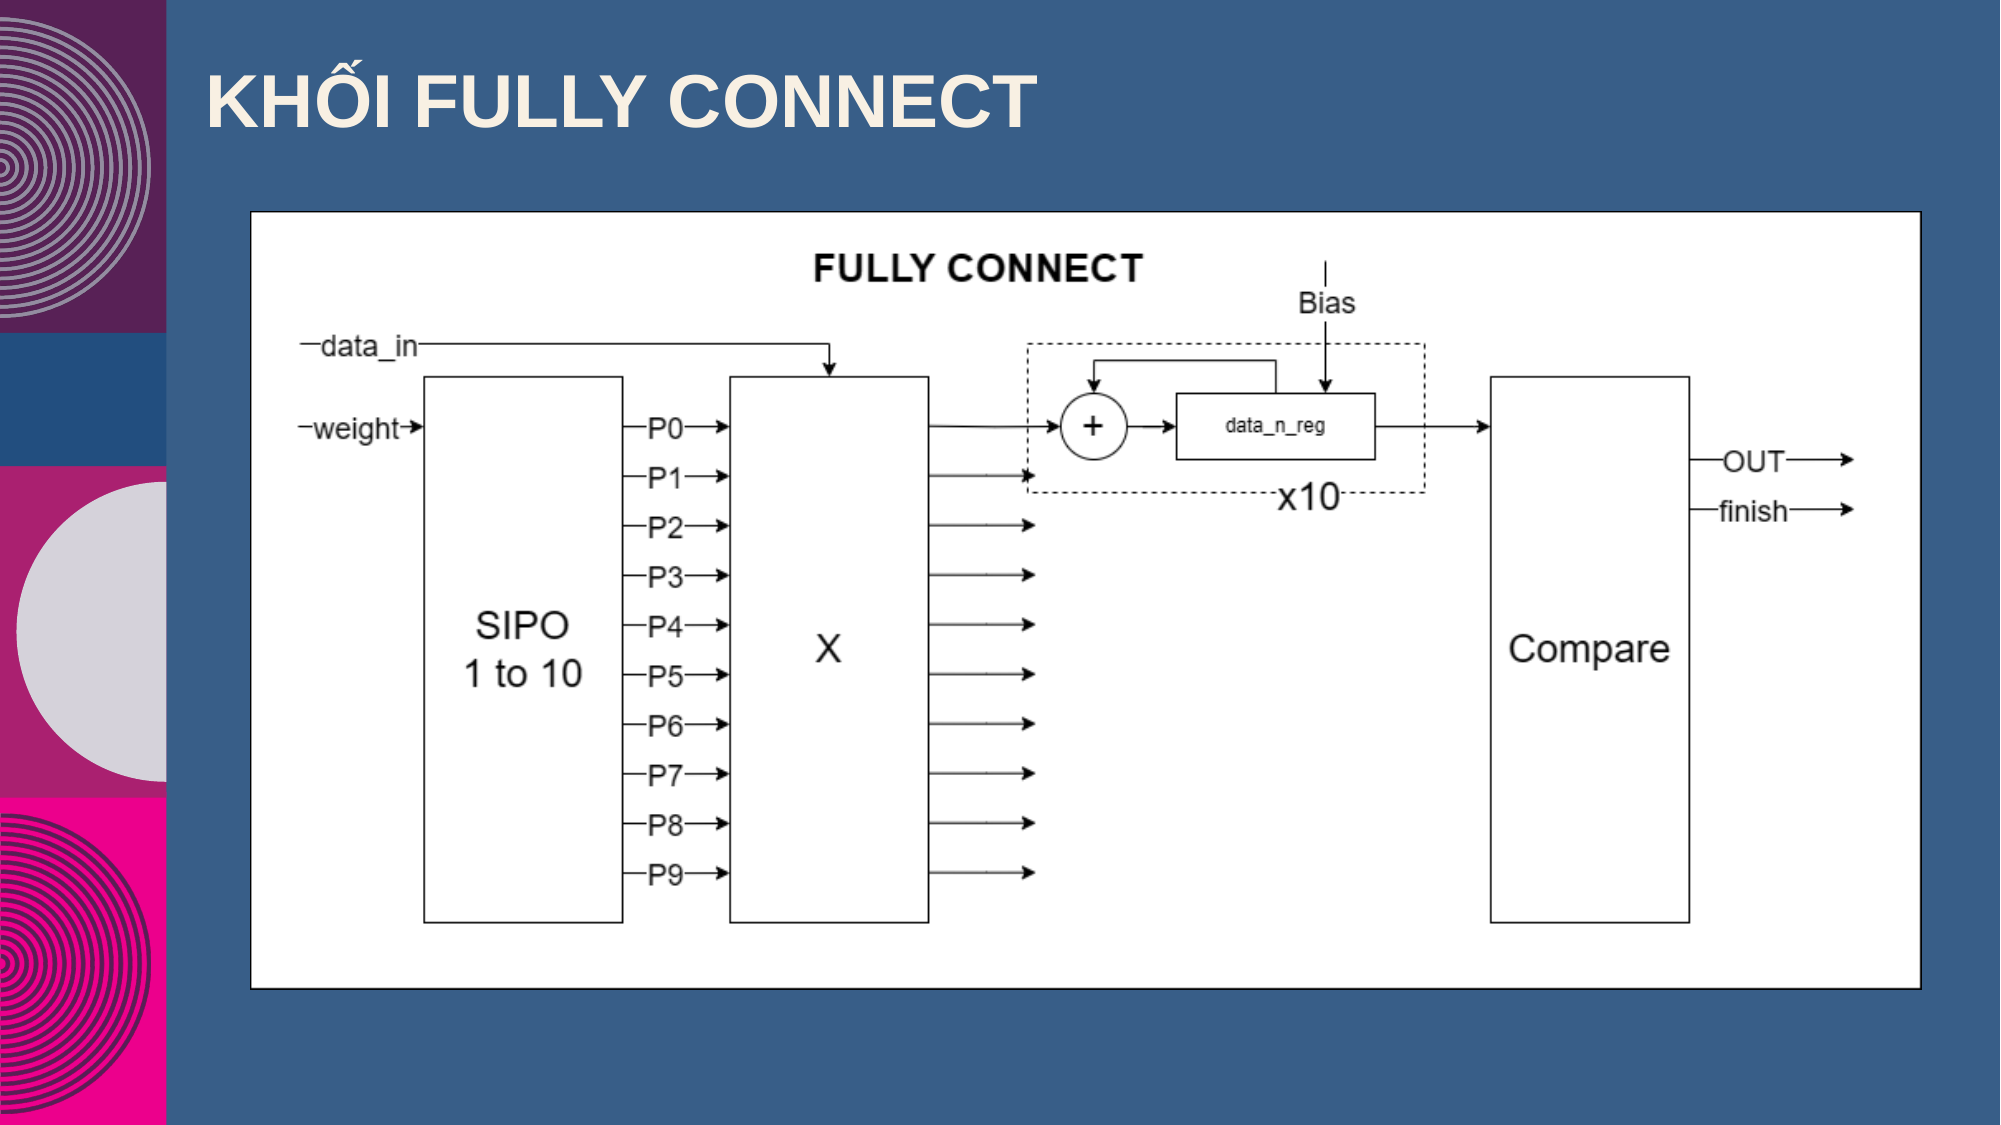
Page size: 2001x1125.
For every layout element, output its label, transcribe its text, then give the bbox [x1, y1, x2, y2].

picture [250, 211, 1922, 990]
title Khối FULLY CONNECT [190, 55, 2000, 279]
picture [1, 814, 151, 1114]
picture [1, 18, 151, 318]
